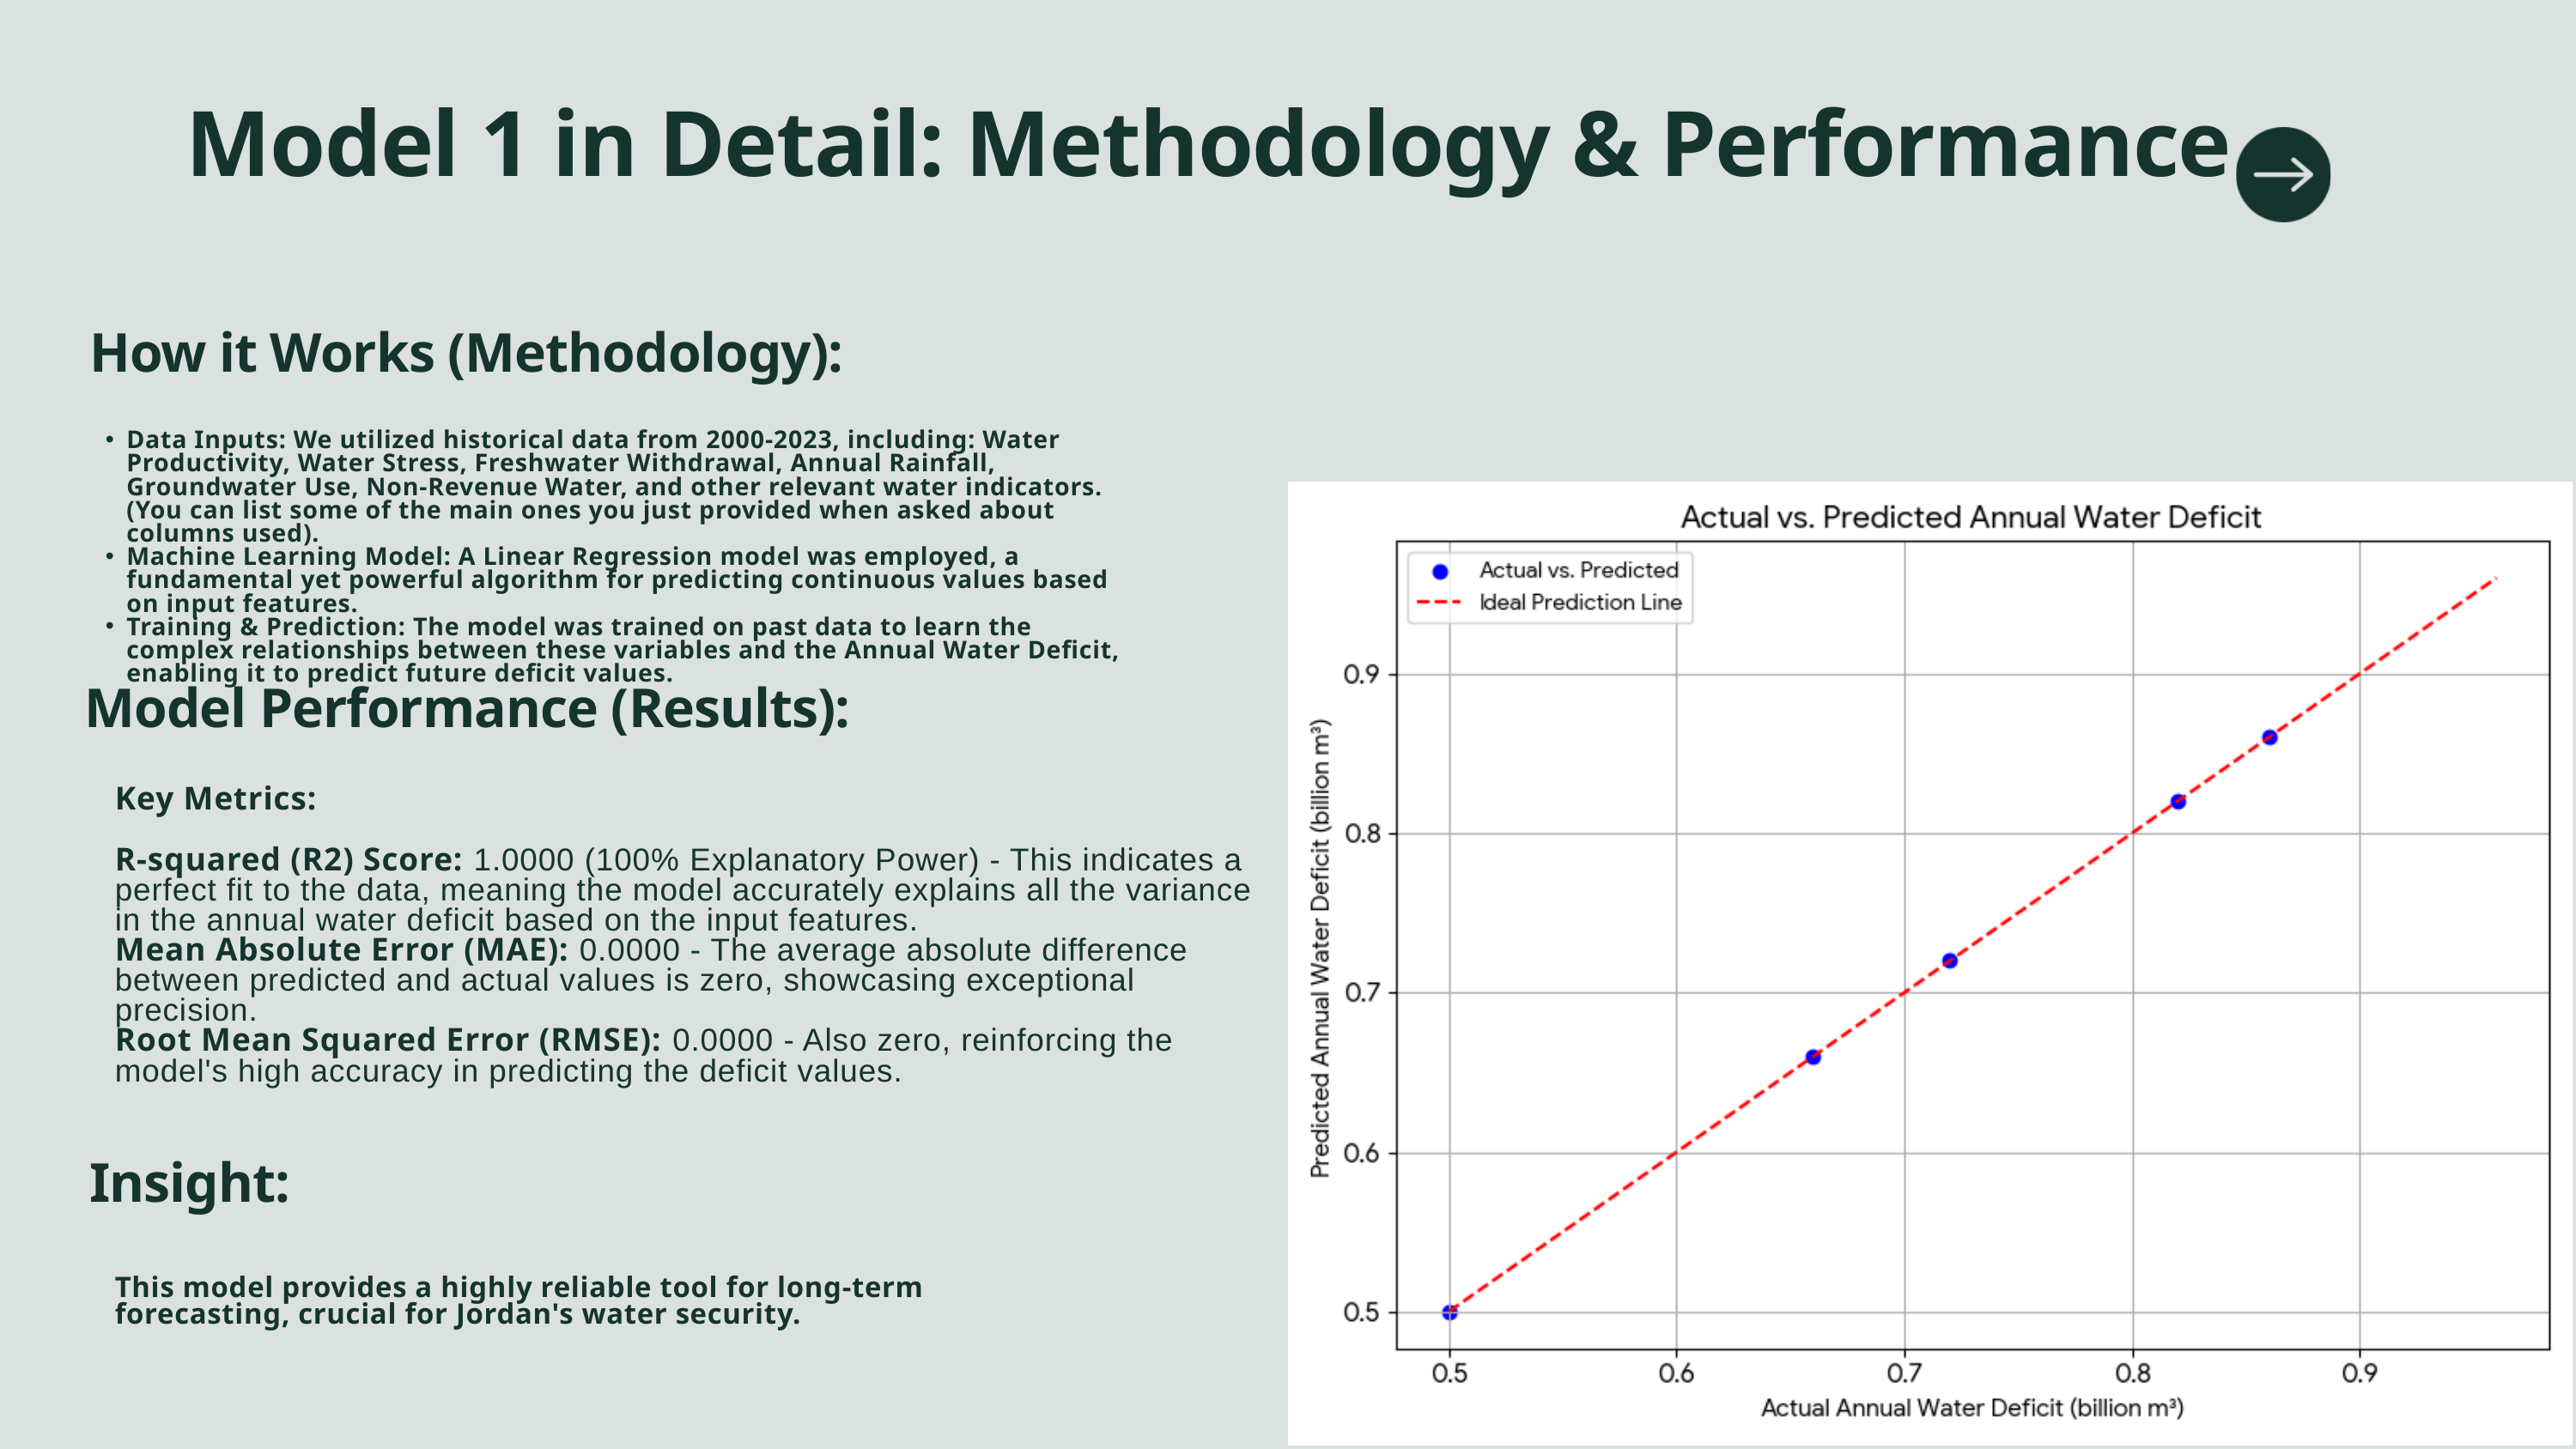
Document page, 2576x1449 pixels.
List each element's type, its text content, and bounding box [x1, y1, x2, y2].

text_box This model provides a highly reliable tool for long-term forecasting, crucial for Jordan's water security. [114, 1276, 1053, 1330]
text_box Data Inputs: We utilized historical data from 2000-2023, including: Water Productivity, Water Stress, Freshwater Withdrawal, Annual Rainfall, Groundwater Use, Non-Revenue Water, and other relevant water indicators. (You can list some of the main ones you just provided when asked about columns used). Machine Learning Model: A Linear Regression model was employed, a fundamental yet powerful algorithm for predicting continuous values based on input features. Training & Prediction: The model was trained on past data to learn the complex relationships between these variables and the Annual Water Deficit, enabling it to predict future deficit values. [84, 430, 1136, 711]
text_box [2236, 127, 2331, 222]
text_box Model Performance (Results): [84, 694, 962, 738]
text_box How it Works (Methodology): [89, 340, 846, 384]
text_box Insight: [89, 1169, 591, 1213]
text_box [1287, 482, 2573, 1446]
text_box Model 1 in Detail: Methodology & Performance [185, 122, 2310, 195]
text_box Key Metrics: R-squared (R2) Score: 1.0000 (100% Explanatory Power) - This indicates a perfect fit to the data, meaning the model accurately explains all the variance in the annual water deficit based on the input features. Mean Absolute Error (MAE): 0.0000 - The average absolute difference between predicted and actual values is zero, showcasing exceptional precision. Root Mean Squared Error (RMSE): 0.0000 - Also zero, reinforcing the model's high accuracy in predicting the deficit values. [114, 786, 1281, 1119]
